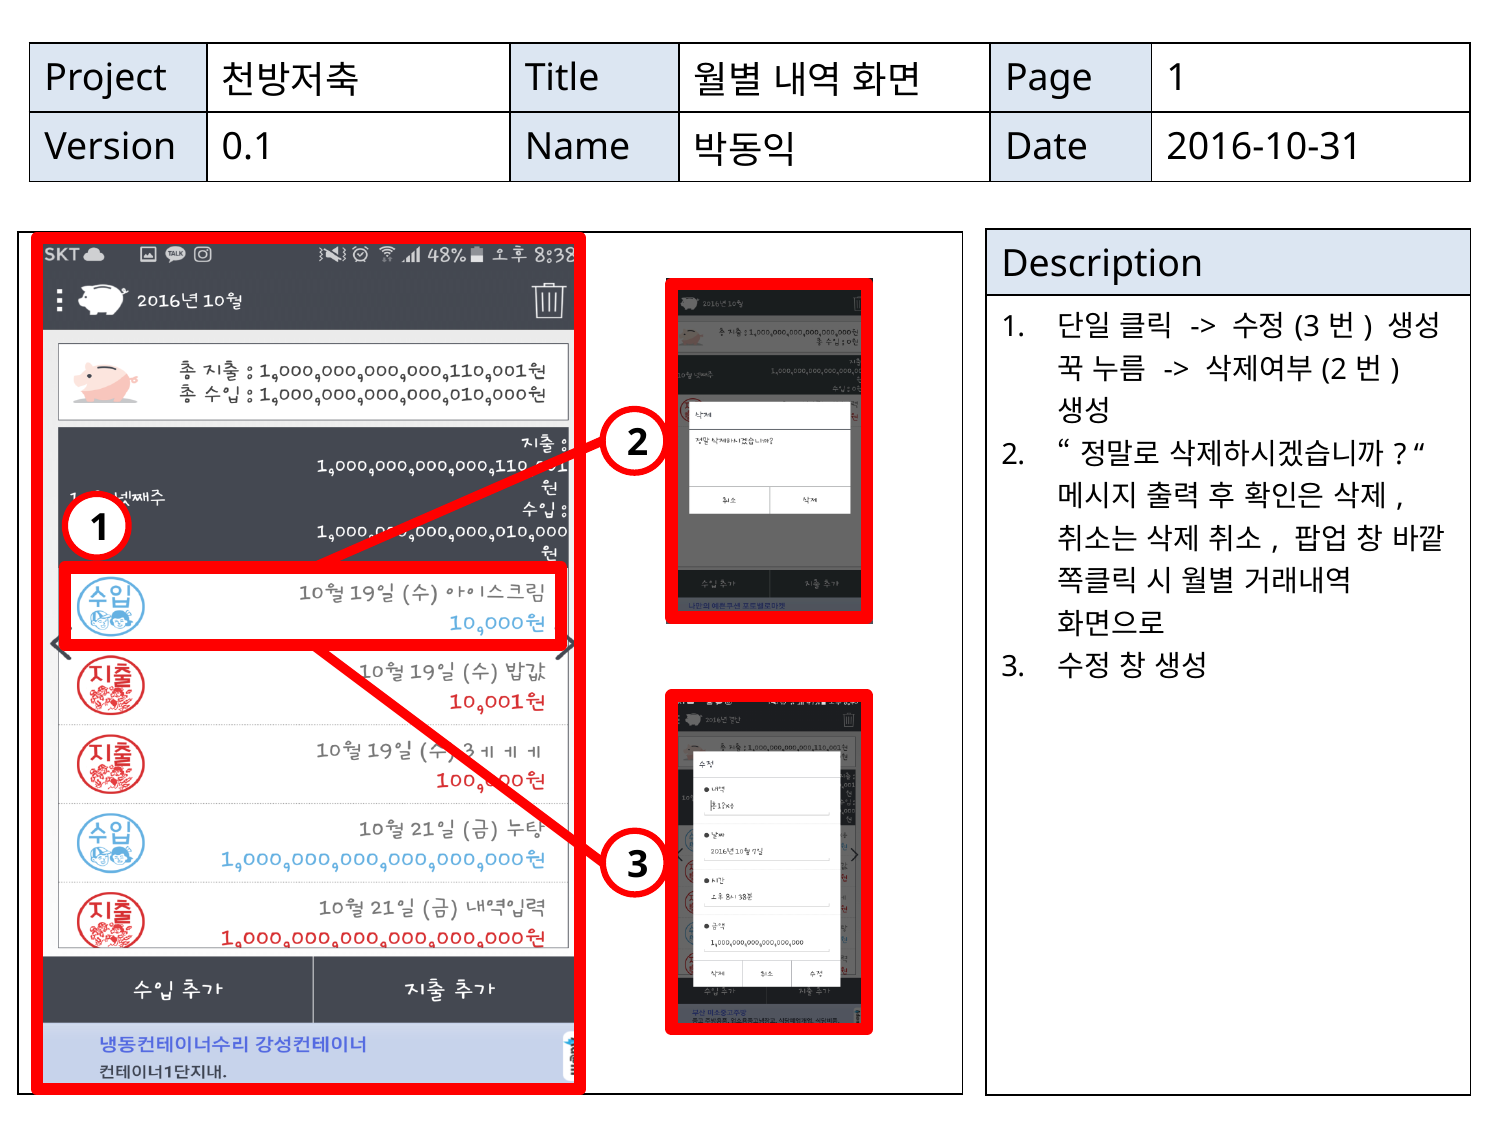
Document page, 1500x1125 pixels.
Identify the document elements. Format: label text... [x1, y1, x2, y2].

table_header Page [991, 44, 1151, 111]
table_cell 2016-10-31 [1152, 113, 1469, 181]
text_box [312, 644, 604, 863]
table_cell 단일 클릭 -> 수정(3번) 생성 꾹 누름 -> 삭제여부(2번) 생성 “정말로 삭제하시겠습니까? “ 메시지 출력 후 확인은 삭제, 취소는 삭제 취소, 팝업 창 바깥 쪽클릭 시 월별 거래내역 화면으로 수정 창 생성 [987, 296, 1470, 1094]
text_box 2 [600, 406, 661, 475]
table_header 1 [1152, 44, 1469, 111]
table_header Project [30, 44, 206, 111]
table_cell Name [511, 113, 678, 181]
table_header [19, 233, 962, 1093]
picture [666, 278, 873, 625]
text_box [859, 694, 869, 1031]
table_header 월별 내역 화면 [680, 44, 989, 111]
table_cell 박동익 [680, 113, 989, 181]
picture [41, 237, 585, 1090]
text_box 3 [601, 828, 667, 897]
table_header Title [511, 44, 678, 111]
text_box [312, 440, 603, 568]
table_cell 0.1 [208, 113, 509, 181]
table_cell Version [30, 113, 206, 181]
table_cell Date [991, 113, 1151, 181]
picture [672, 695, 861, 1030]
table_header Description [987, 230, 1470, 294]
table_header 천방저축 [208, 44, 509, 111]
